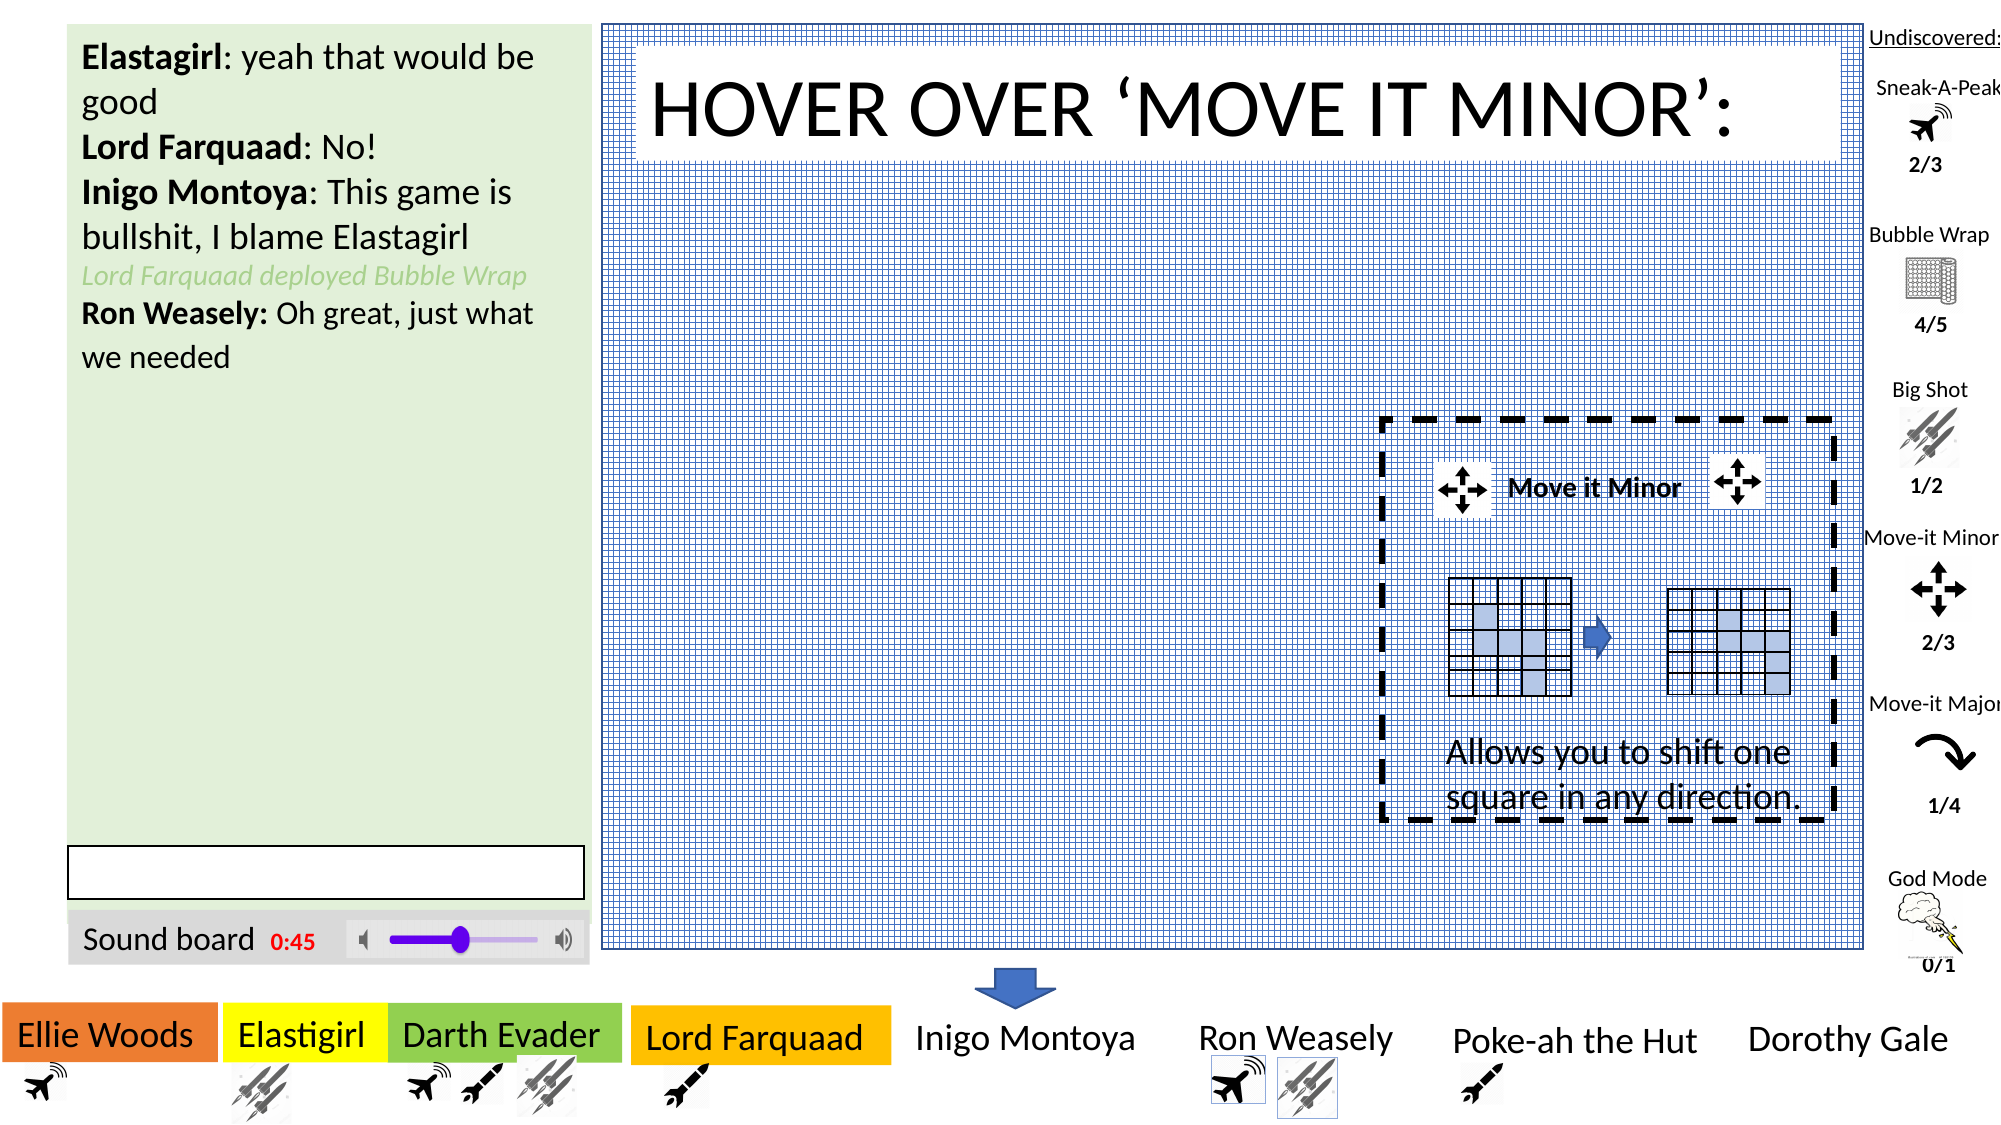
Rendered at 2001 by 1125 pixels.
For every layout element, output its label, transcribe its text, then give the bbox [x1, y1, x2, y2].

text_box Sneak-A-Peak [1861, 65, 2000, 108]
text_box HOVER OVER ‘MOVE IT MINOR’: [635, 45, 1841, 161]
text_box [1381, 419, 1835, 821]
text_box 2/3 [1894, 142, 1964, 185]
text_box Ellie Woods [2, 1002, 218, 1063]
picture [1914, 721, 1976, 783]
text_box Darth Evader [388, 1002, 623, 1063]
text_box Big Shot [1877, 366, 2000, 410]
text_box Inigo Montoya [900, 1005, 1183, 1066]
picture [1211, 1055, 1266, 1104]
picture [407, 1062, 451, 1101]
text_box Ron Weasely [1183, 1005, 1495, 1066]
text_box God Mode [1873, 856, 2000, 899]
text_box 2/3 [1907, 619, 1974, 663]
picture [1460, 1062, 1504, 1105]
text_box Move-it Minor [1848, 515, 2000, 558]
picture [516, 1055, 577, 1117]
picture [460, 1062, 504, 1105]
picture [1909, 103, 1952, 142]
text_box 1/2 [1895, 463, 1972, 506]
text_box Bubble Wrap [1854, 212, 2000, 255]
text_box Lord Farquaad [631, 1005, 892, 1066]
picture [1898, 890, 1963, 959]
picture [1277, 1057, 1338, 1119]
text_box Move-it Major [1854, 680, 2000, 724]
picture [1898, 248, 1964, 314]
picture [24, 1062, 67, 1101]
text_box [67, 845, 585, 900]
text_box Elastagirl: yeah that would be good Lord Farquaad: No! Inigo Montoya: This game is bullshit, I blame Elastagirl Lord Farquaad deployed Bubble Wrap Ron Weasely: Oh great, just what we needed [66, 24, 592, 924]
text_box Undiscovered: [1854, 15, 2000, 58]
text_box 1/4 [1912, 783, 1980, 826]
picture [231, 1063, 292, 1124]
picture [346, 920, 584, 958]
picture [1899, 407, 1960, 468]
text_box [601, 23, 1864, 950]
text_box 4/5 [1899, 302, 1973, 345]
picture [1905, 556, 1973, 622]
text_box Elastigirl [223, 1002, 388, 1063]
picture [663, 1062, 710, 1109]
text_box Poke-ah the Hut [1495, 1008, 1722, 1069]
text_box Dorothy Gale [1733, 1006, 2000, 1066]
text_box [974, 967, 1057, 1010]
text_box Sound board 0:45 [68, 909, 590, 965]
text_box 0/1 [1907, 942, 1975, 985]
